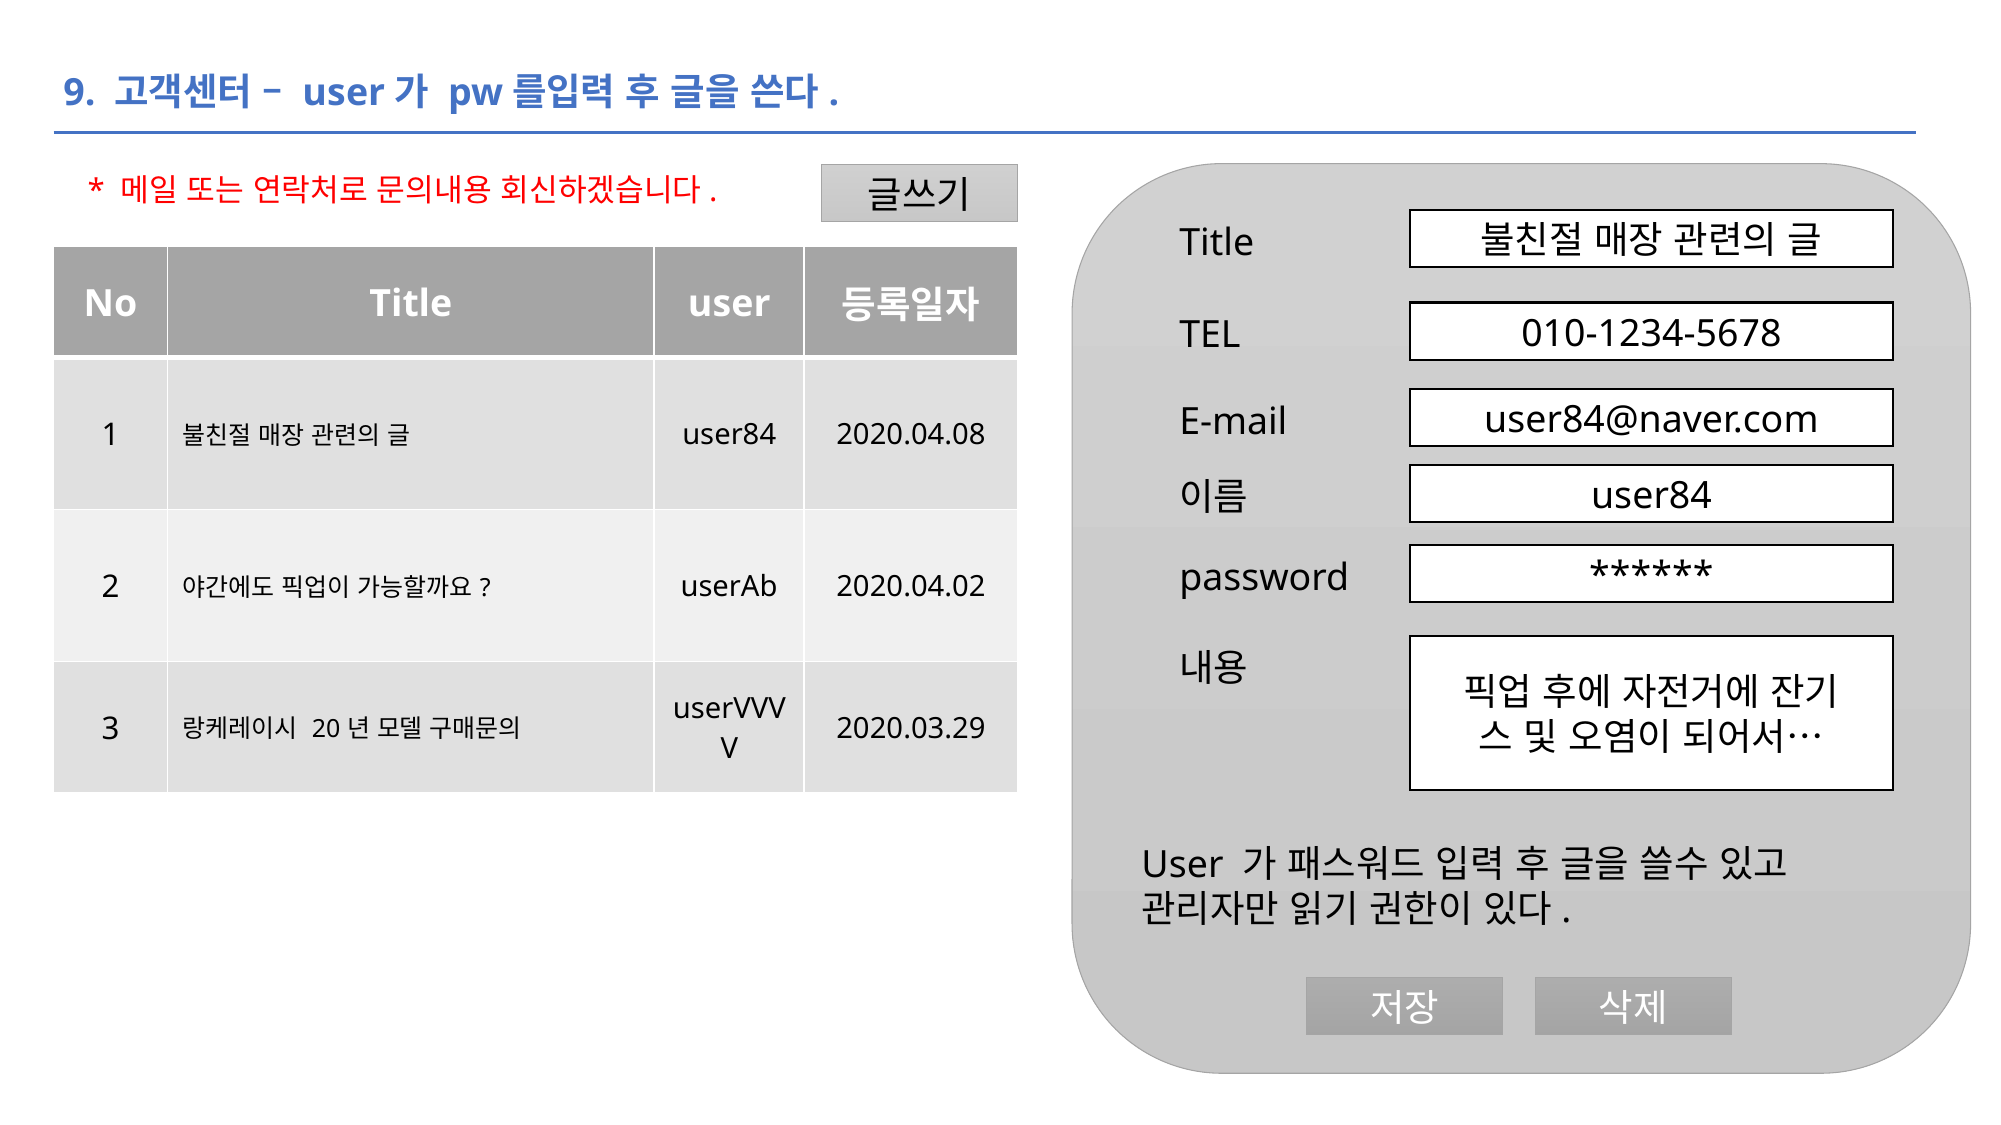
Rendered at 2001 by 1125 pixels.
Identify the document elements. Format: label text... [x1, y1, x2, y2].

text_box 이름 [1164, 465, 1411, 526]
table_cell userVVVV [655, 662, 803, 792]
text_box ****** [1409, 544, 1894, 603]
text_box 글쓰기 [821, 164, 1018, 222]
table_cell 1 [54, 360, 167, 509]
text_box 010-1234-5678 [1409, 301, 1894, 361]
table_cell user84 [655, 360, 803, 509]
table_cell 2020.04.02 [805, 510, 1017, 661]
table_cell 2 [54, 510, 167, 661]
text_box 불친절 매장 관련의 글 [1409, 209, 1894, 268]
text_box user84 [1409, 464, 1894, 523]
text_box E-mail [1164, 389, 1411, 450]
text_box user84@naver.com [1409, 388, 1894, 447]
text_box * 메일 또는 연락처로 문의내용 회신하겠습니다. [72, 162, 890, 215]
text_box User 가 패스워드 입력 후 글을 쓸수 있고 관리자만 읽기 권한이 있다. [1126, 832, 1944, 938]
table_header 등록일자 [805, 247, 1017, 355]
text_box 저장 [1306, 977, 1503, 1035]
table_header No [54, 247, 167, 355]
table_header user [655, 247, 803, 355]
table_cell 2020.04.08 [805, 360, 1017, 509]
text_box [1071, 163, 1972, 1074]
table_cell 3 [54, 662, 167, 792]
table_cell 랑케레이시 20년 모델 구매문의 [168, 662, 653, 792]
text_box 9. 고객센터 – user가 pw를입력 후 글을 쓴다. [48, 60, 963, 120]
text_box Title [1164, 210, 1411, 271]
text_box TEL [1164, 302, 1411, 363]
text_box 삭제 [1535, 977, 1732, 1035]
table_header Title [168, 247, 653, 355]
text_box 내용 [1164, 636, 1411, 697]
table_cell 2020.03.29 [805, 662, 1017, 792]
table_cell userAb [655, 510, 803, 661]
text_box password [1164, 545, 1411, 606]
table_cell 야간에도 픽업이 가능할까요? [168, 510, 653, 661]
text_box 픽업 후에 자전거에 잔기 스 및 오염이 되어서… [1409, 635, 1894, 791]
table_cell 불친절 매장 관련의 글 [168, 360, 653, 509]
